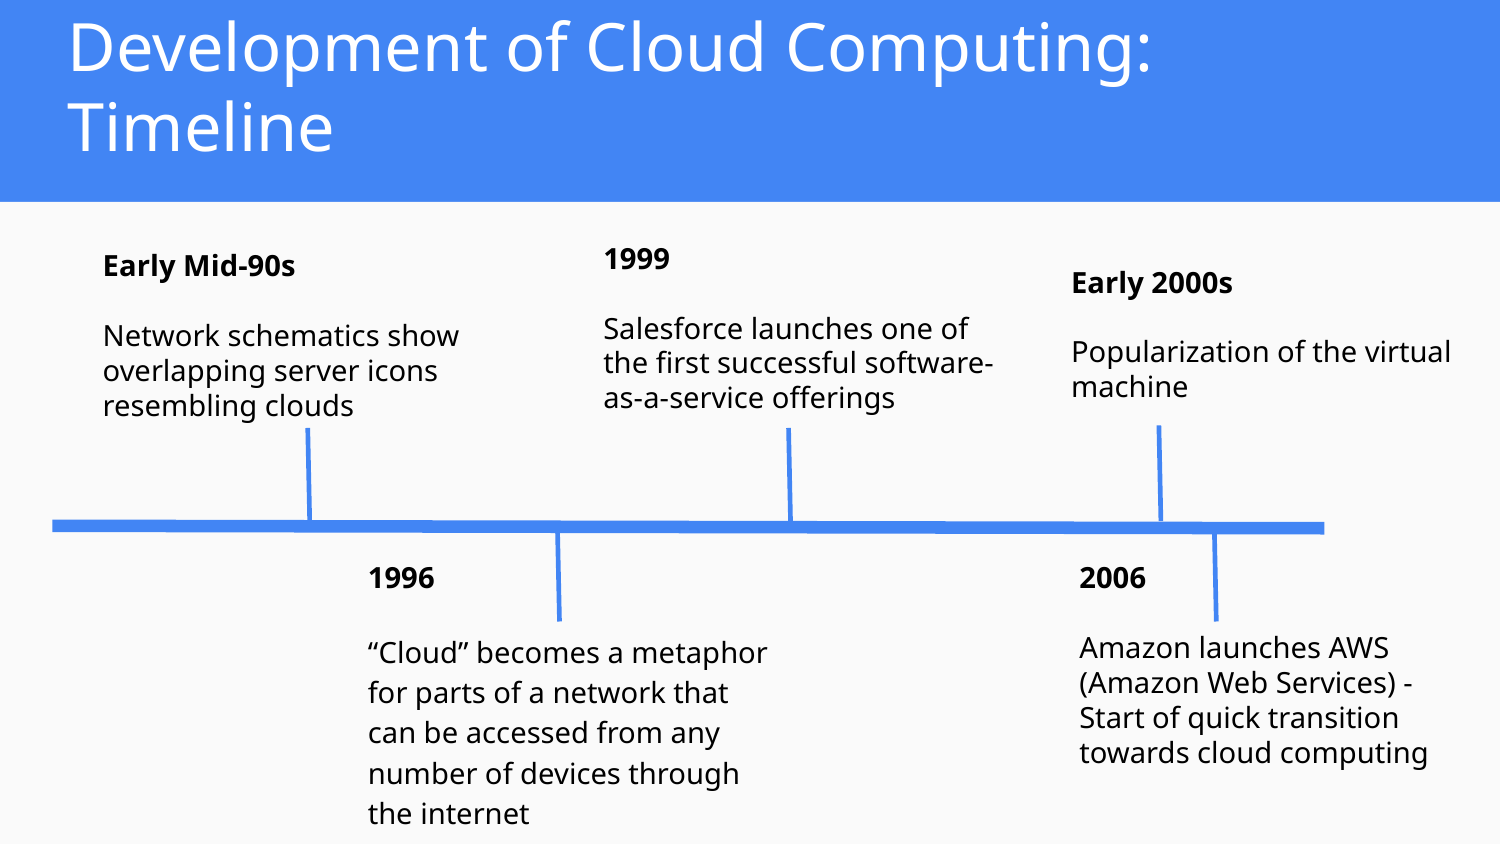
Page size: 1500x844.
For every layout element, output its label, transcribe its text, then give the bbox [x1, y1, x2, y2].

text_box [1158, 425, 1162, 522]
text_box Early 2000s Popularization of the virtual machine [1055, 248, 1492, 419]
text_box 1999 Salesforce launches one of the first successful software-as-a-service offerings [588, 225, 1024, 430]
text_box Early Mid-90s Network schematics show overlapping server icons resembling clouds [87, 232, 524, 472]
text_box 1996 “Cloud” becomes a metaphor for parts of a network that can be accessed from any number of devices through the internet [352, 544, 789, 844]
title Development of Cloud Computing: Timeline [52, 53, 1402, 180]
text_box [52, 525, 303, 529]
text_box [1217, 525, 1325, 529]
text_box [794, 525, 1214, 529]
text_box 2006 Amazon launches AWS (Amazon Web Services) - Start of quick transition towards cloud computing [1064, 544, 1500, 785]
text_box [560, 525, 784, 529]
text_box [313, 525, 557, 529]
